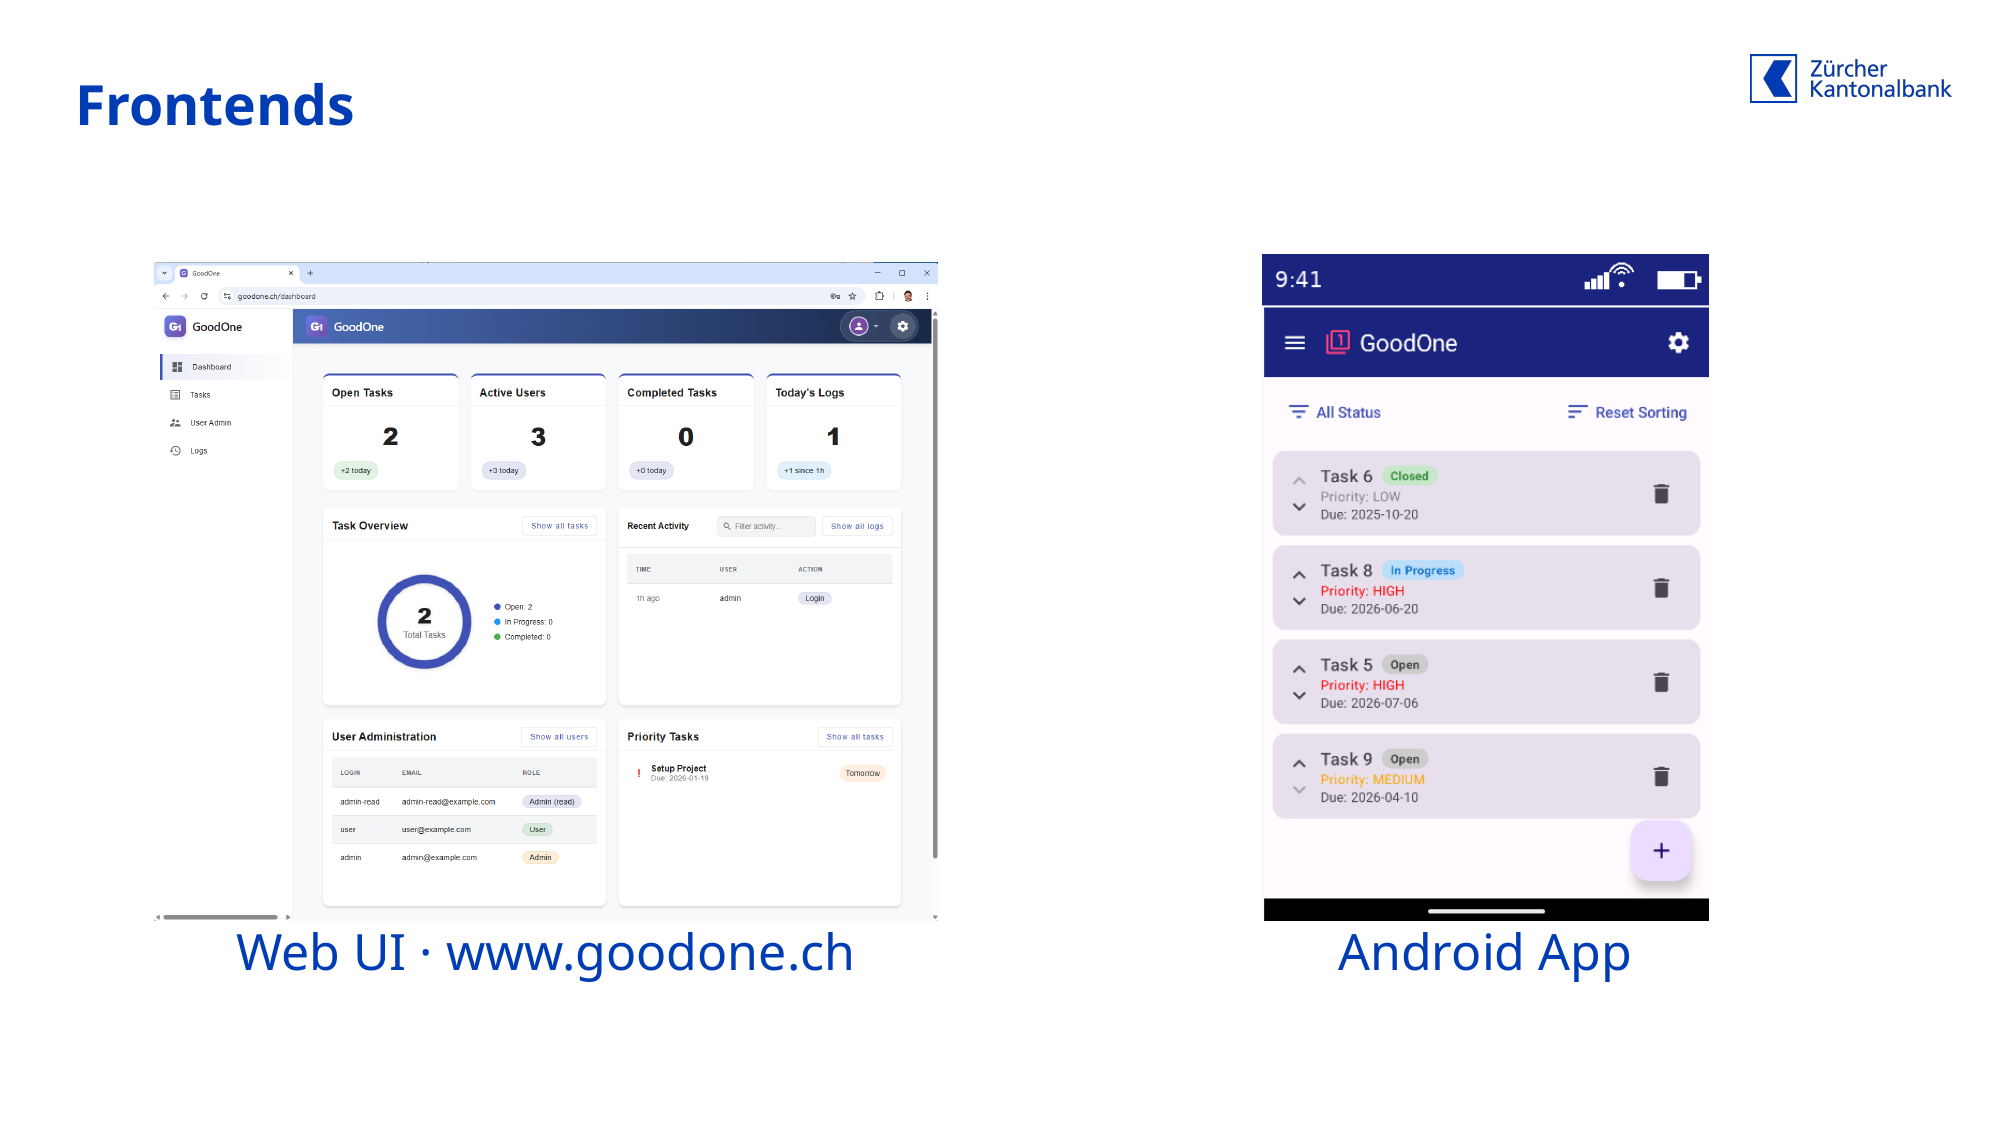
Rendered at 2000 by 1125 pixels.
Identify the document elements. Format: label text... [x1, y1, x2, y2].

picture [1750, 54, 1952, 103]
title Frontends [75, 74, 1898, 210]
picture [1262, 254, 1709, 921]
list Android App [1050, 920, 1921, 1005]
picture [154, 262, 938, 921]
list Web UI · www.goodone.ch [72, 920, 1019, 1005]
